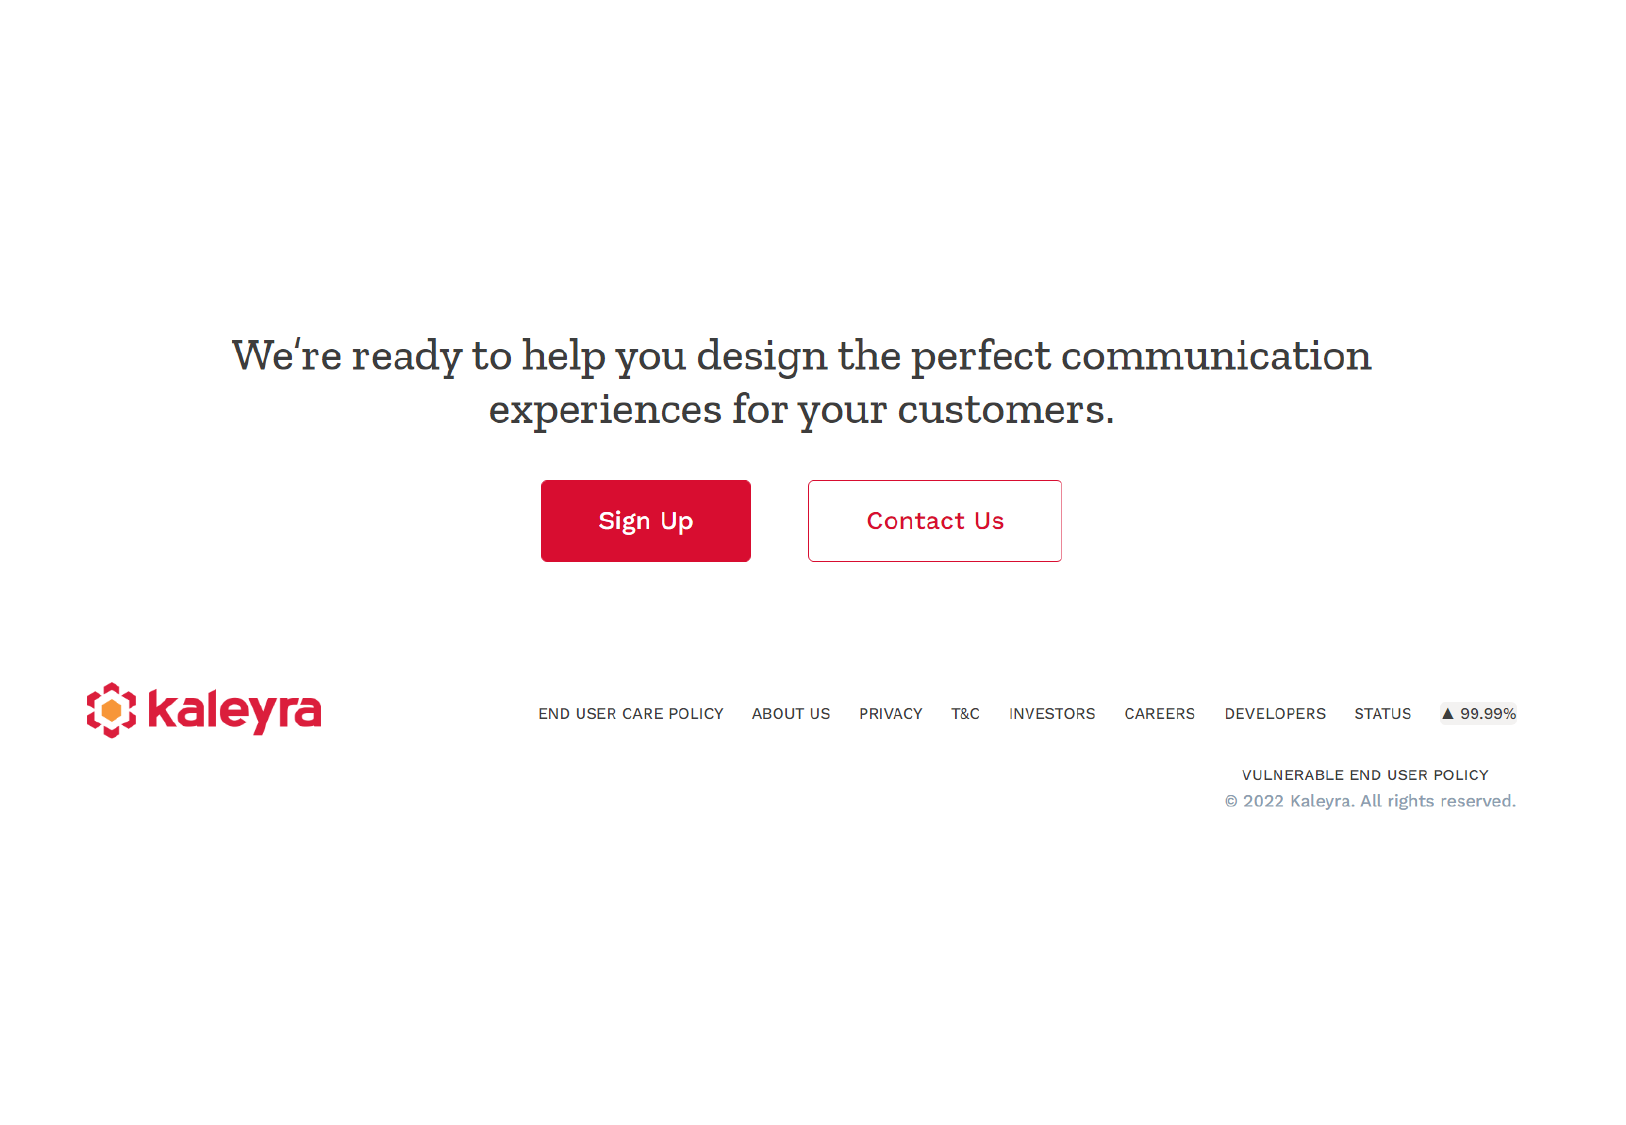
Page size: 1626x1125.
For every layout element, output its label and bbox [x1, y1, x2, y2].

picture [0, 301, 1625, 823]
